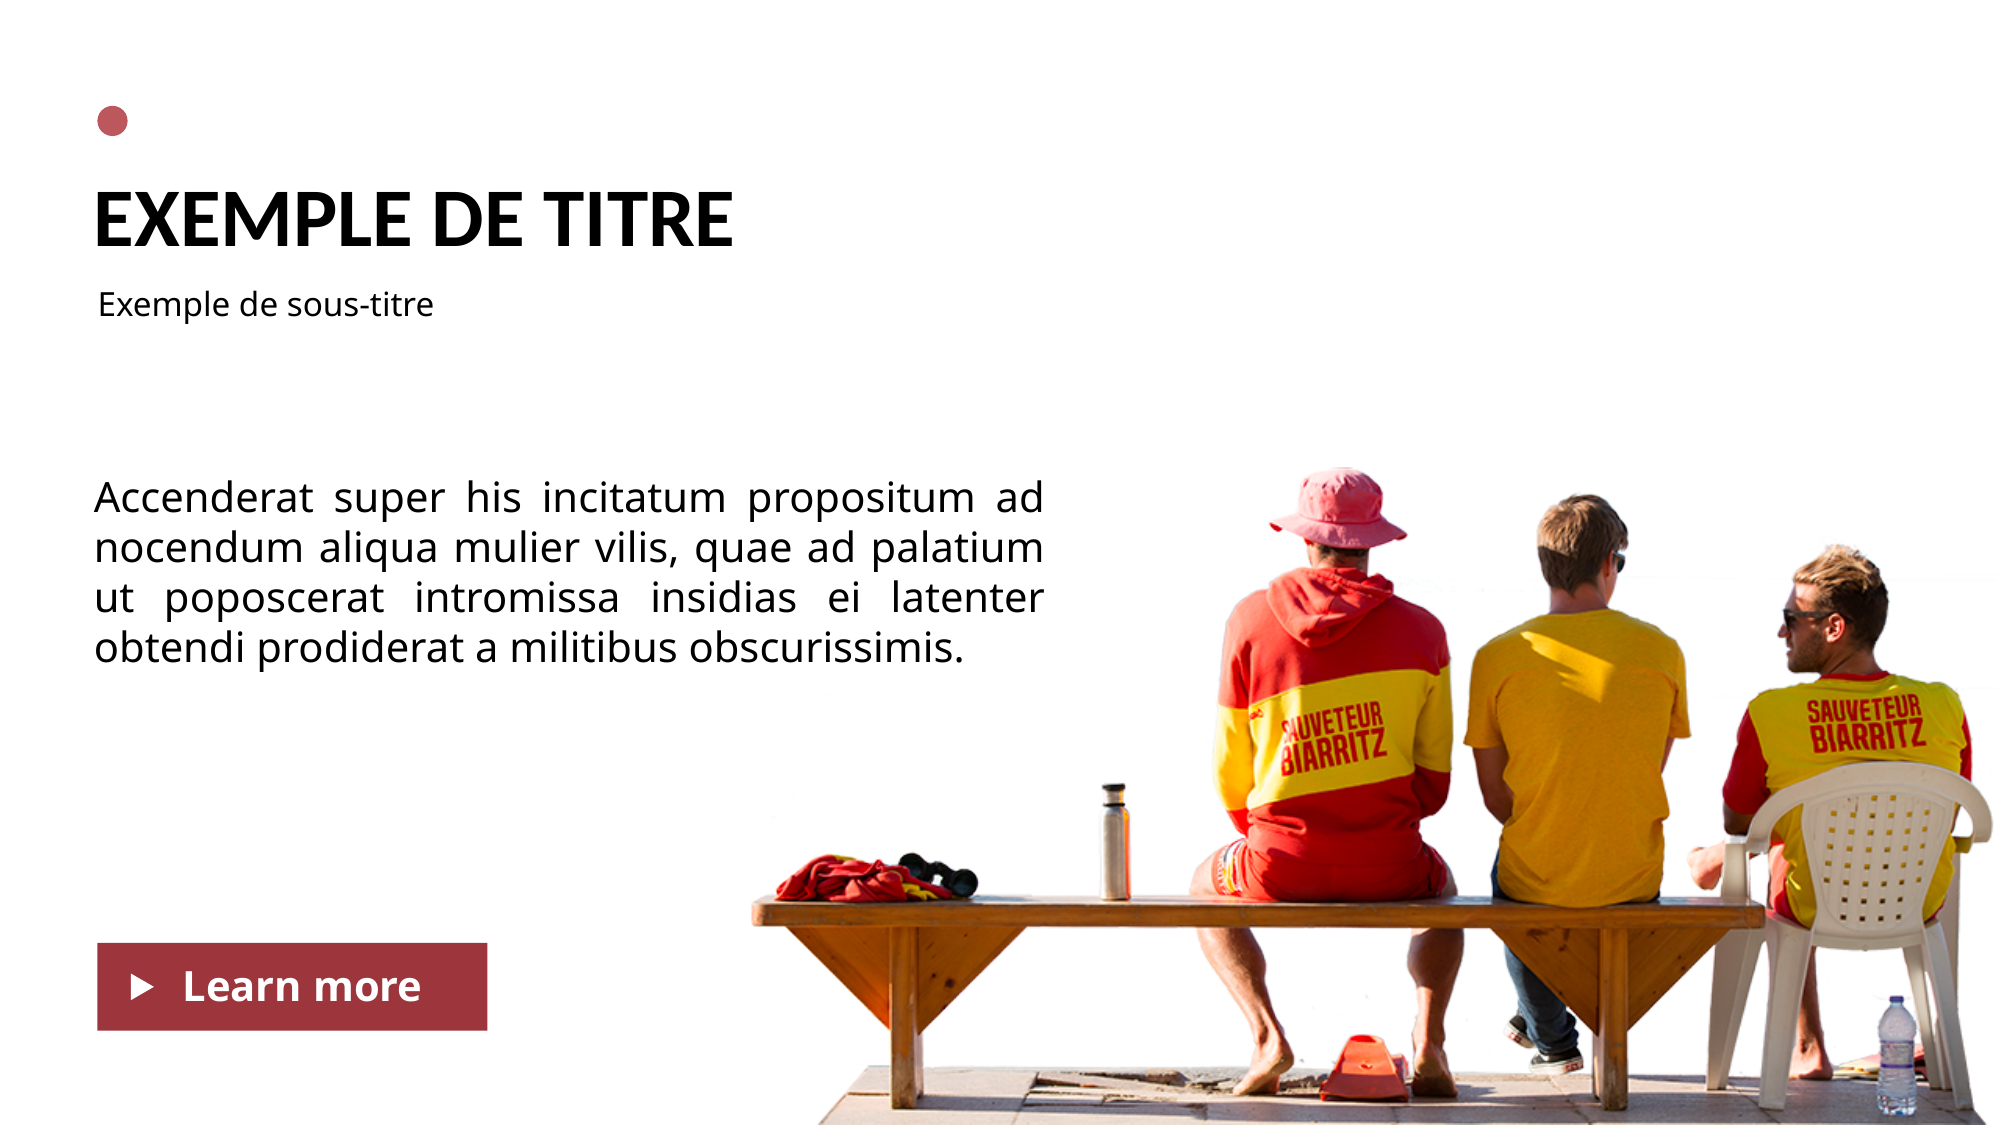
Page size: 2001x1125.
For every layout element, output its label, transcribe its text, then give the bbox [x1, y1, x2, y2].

text_box [129, 971, 153, 1003]
text_box Exemple de sous-titre [82, 275, 688, 331]
text_box Learn more [153, 952, 452, 1018]
picture [746, 462, 1998, 1125]
text_box Accenderat super his incitatum propositum ad nocendum aliqua mulier vilis, quae ad palatium ut poposcerat intromissa insidias ei latenter obtendi prodiderat a militibus obscurissimis. [78, 463, 746, 678]
text_box [96, 104, 129, 138]
text_box EXEMPLE DE TITRE [79, 155, 1029, 271]
text_box [96, 942, 488, 1032]
